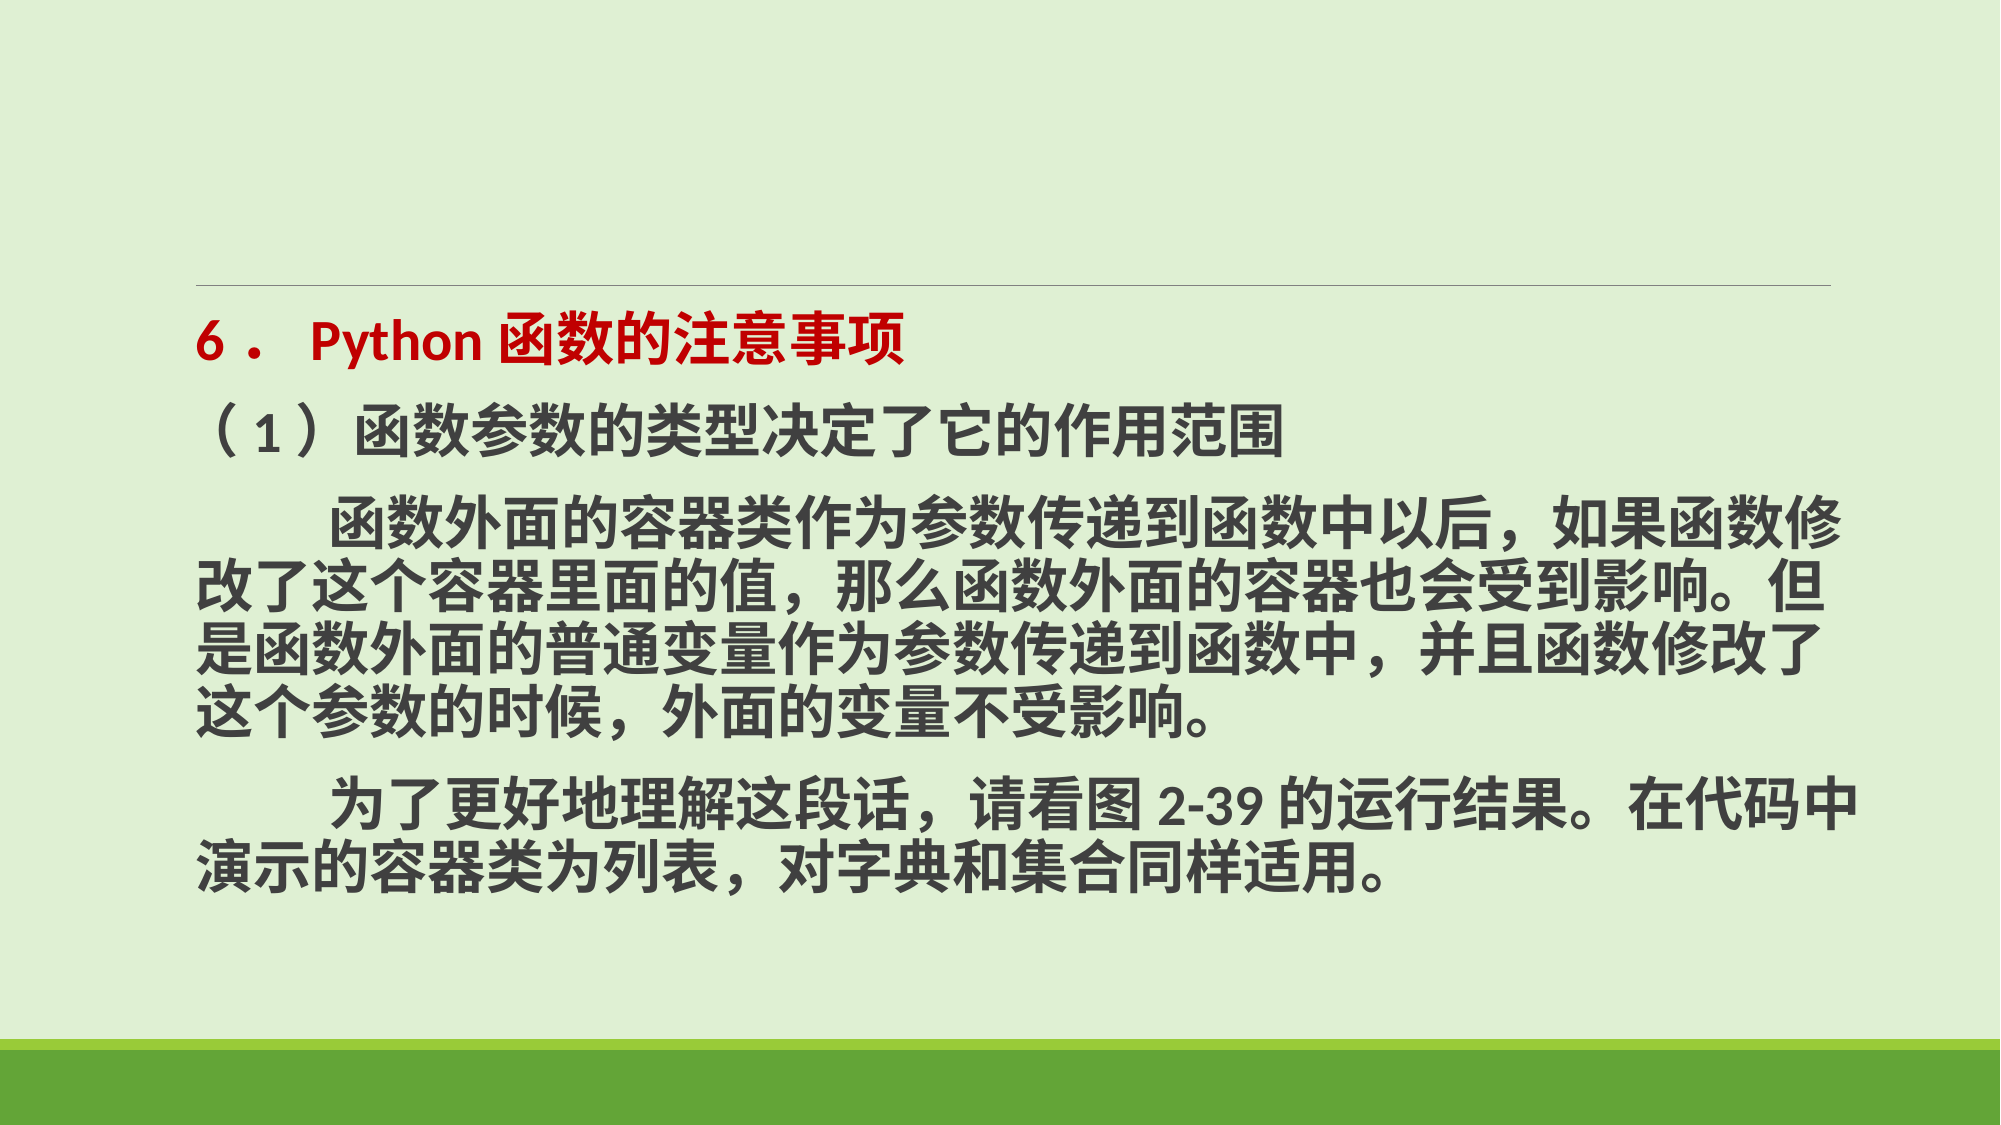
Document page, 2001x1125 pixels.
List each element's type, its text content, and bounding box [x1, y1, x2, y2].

list 6．Python函数的注意事项 （1）函数参数的类型决定了它的作用范围 函数外面的容器类作为参数传递到函数中以后，如果函数修改了这个容器里面的值，那么函数外面的容器也会受到影响。但是函数外面的普通变量作为参数传递到函数中，并且函数修改了这个参数的时候，外面的变量不受影响。 为了更好地理解这段话，请看图2-39的运行结果。在代码中演示的容器类为列表，对字典和集合同样适用。 [180, 302, 1870, 963]
